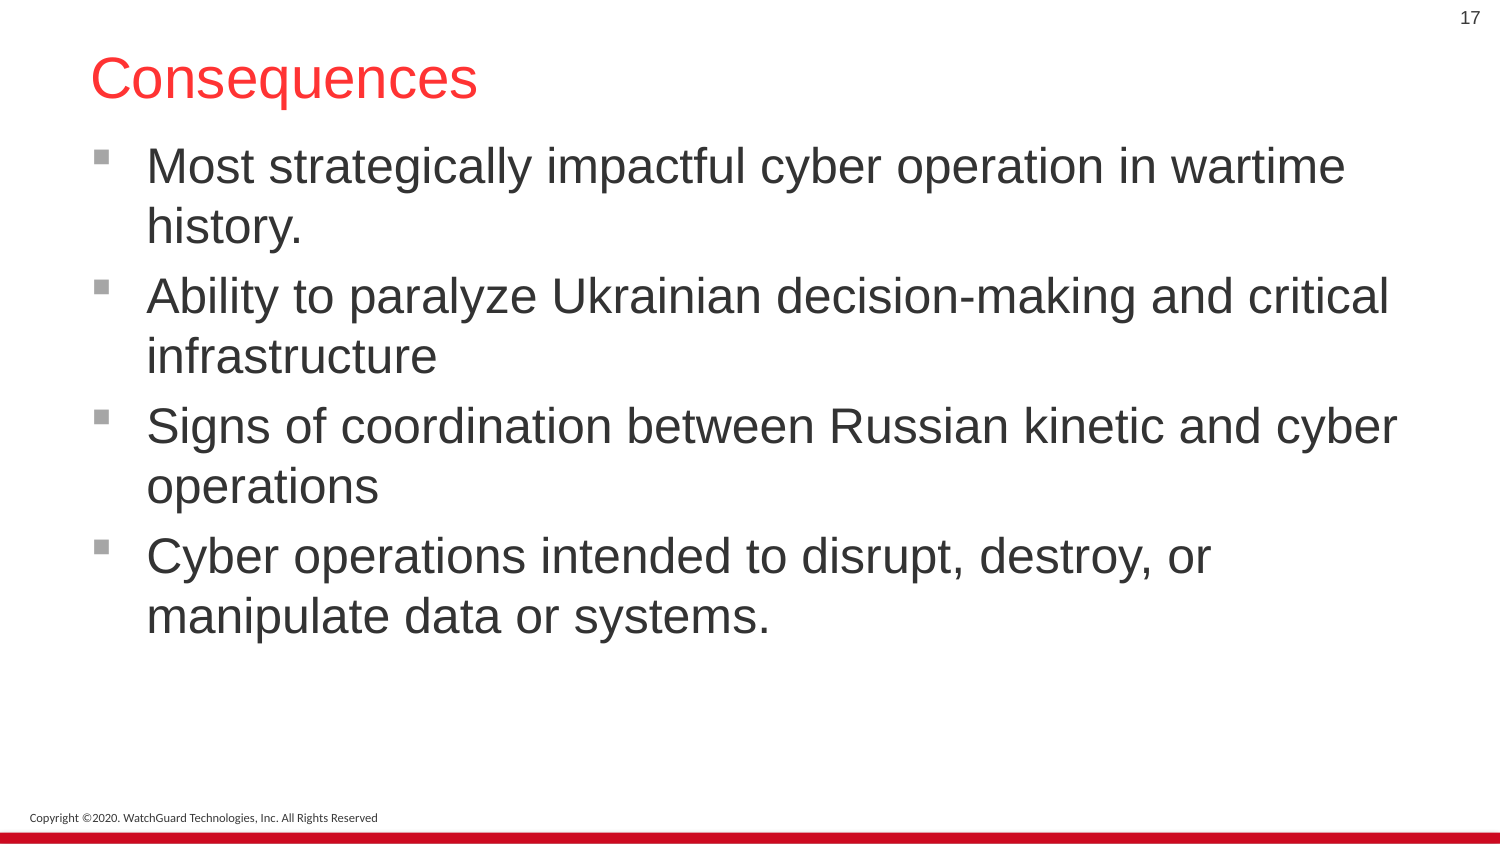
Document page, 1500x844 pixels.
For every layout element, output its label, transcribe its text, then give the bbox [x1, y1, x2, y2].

title Consequences [75, 33, 1425, 117]
slide_number 17 [1398, 0, 1497, 40]
list Most strategically impactful cyber operation in wartime history. Ability to paralyze Ukrainian decision-making and critical infrastructure Signs of coordination between Russian kinetic and cyber operations Cyber operations intended to disrupt, destroy, or manipulate data or systems. [75, 126, 1425, 755]
